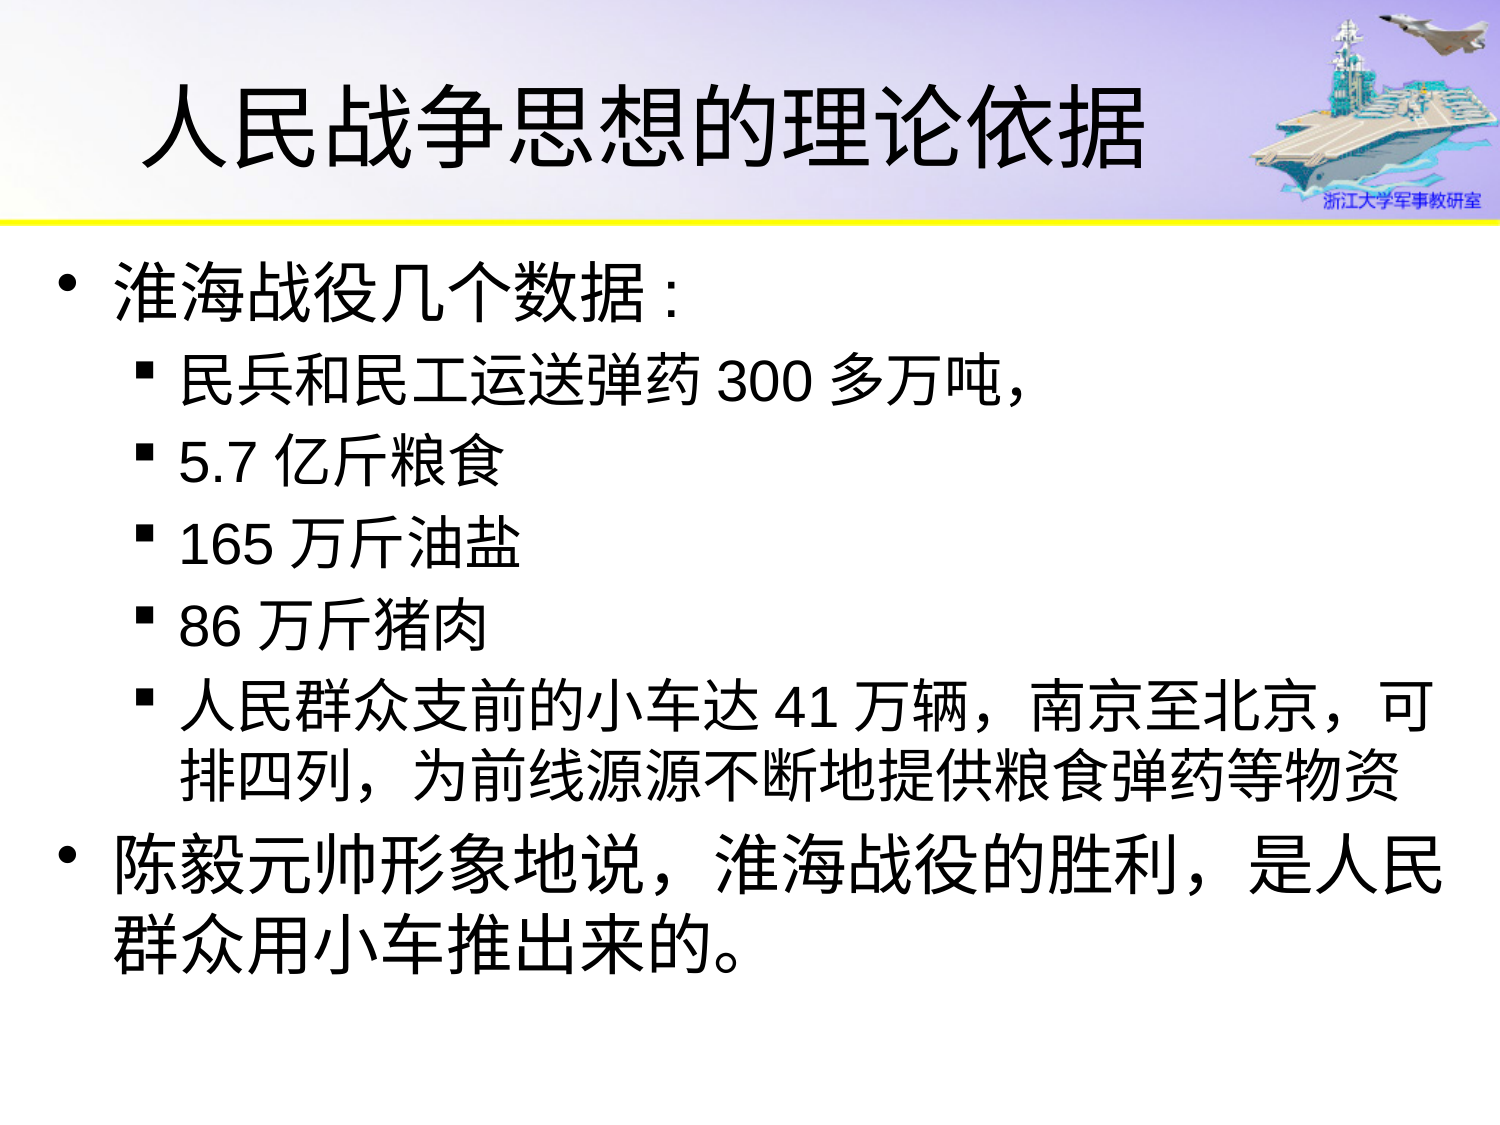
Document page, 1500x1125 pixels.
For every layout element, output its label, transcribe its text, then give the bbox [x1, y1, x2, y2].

picture [0, 0, 1500, 226]
list 淮海战役几个数据: 民兵和民工运送弹药300多万吨， 5.7亿斤粮食 165万斤油盐 86万斤猪肉 人民群众支前的小车达41万辆，南京至北京，可排四列，为前线源源不断地提供粮食弹药等物资 陈毅元帅形象地说，淮海战役的胜利，是人民群众用小车推出来的。 [40, 243, 1470, 1007]
title 人民战争思想的理论依据 [29, 30, 1259, 219]
